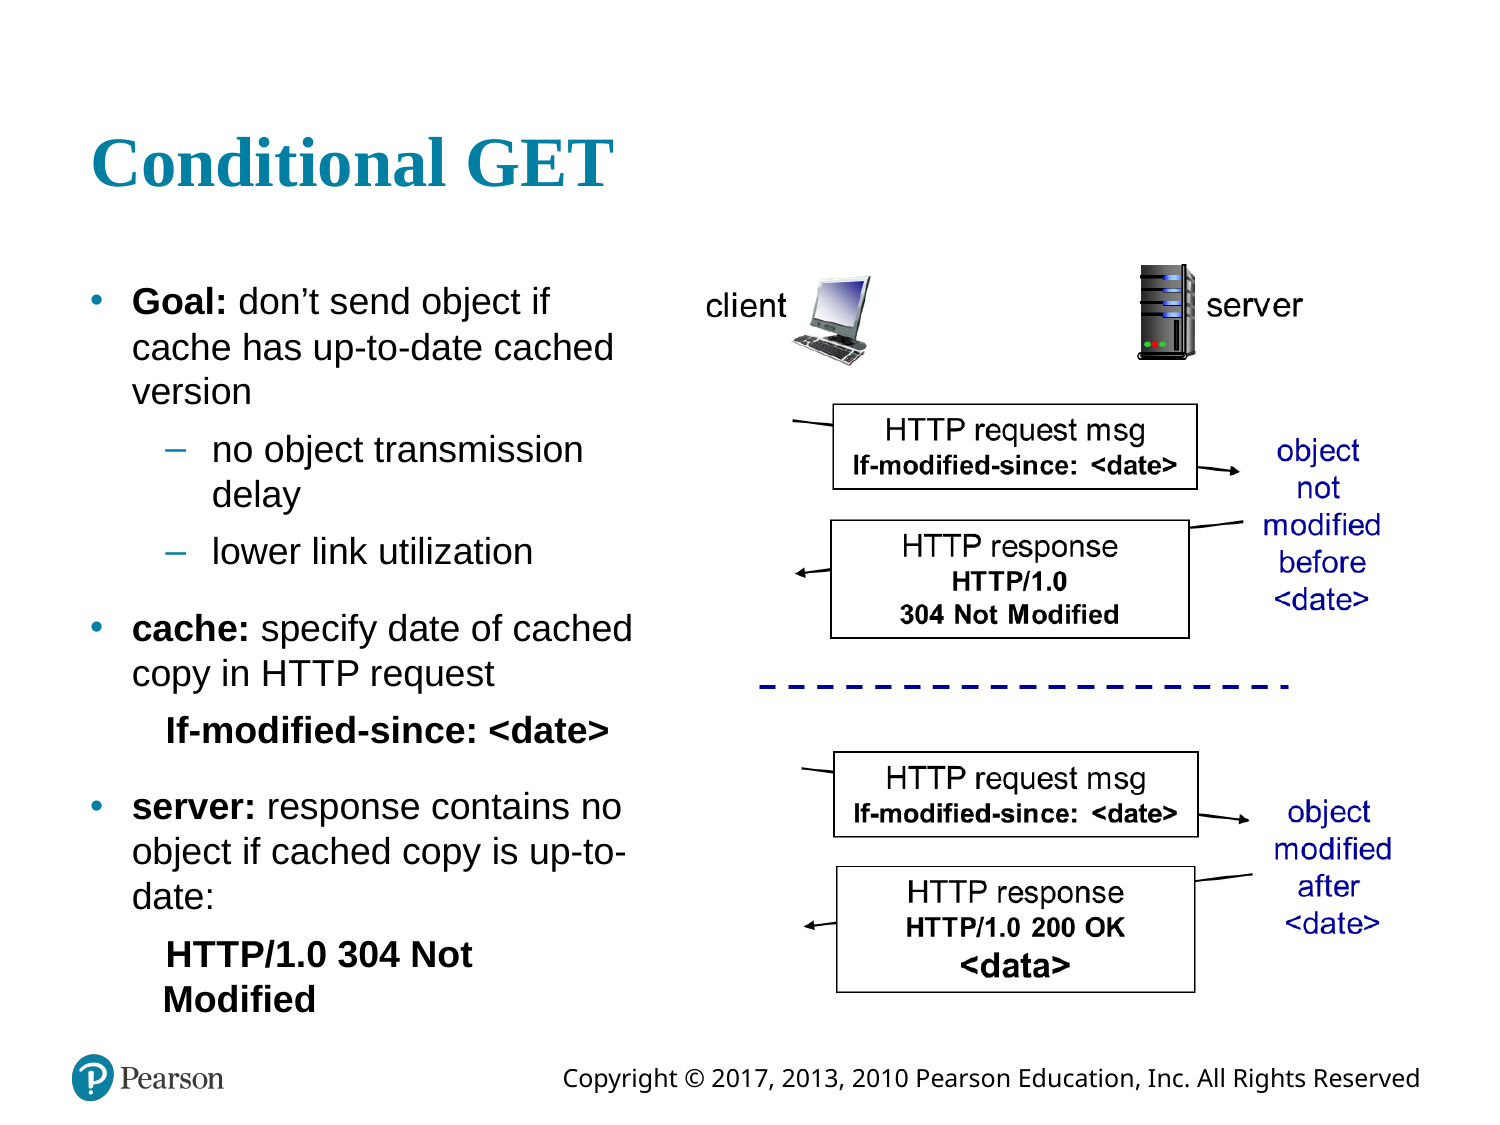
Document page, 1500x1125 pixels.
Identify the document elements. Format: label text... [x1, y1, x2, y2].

picture [98, 1054, 224, 1101]
list Goal: don’t send object if cache has up-to-date cached version no object transmission delay lower link utilization cache: specify date of cached copy in H T T P request If-modified-since: <date> server: response contains no object if cached copy is up-to-date: H T T P/1.0 304 Not Modified [75, 262, 651, 1048]
title Conditional GET [75, 35, 1425, 216]
picture [72, 1087, 83, 1101]
picture [80, 1063, 106, 1088]
picture [72, 1054, 88, 1070]
picture [683, 264, 1411, 1006]
